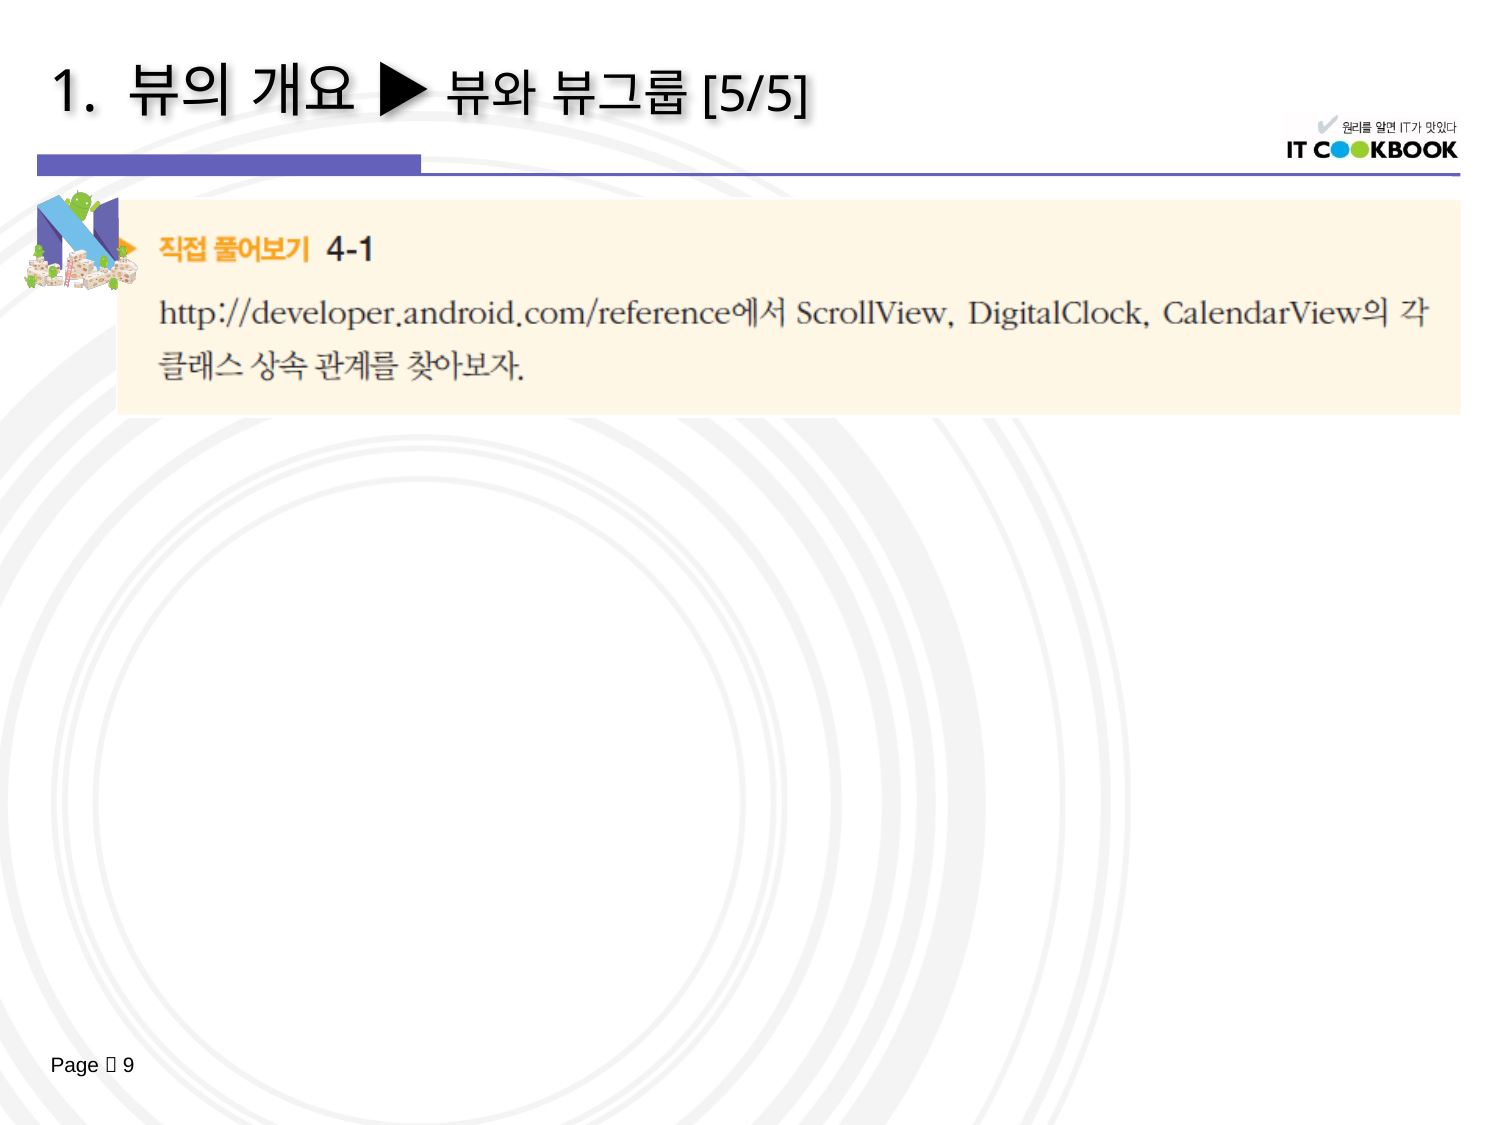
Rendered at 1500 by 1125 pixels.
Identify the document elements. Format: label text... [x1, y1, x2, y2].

picture [0, 35, 1500, 1125]
title 1. 뷰의 개요 ▶ 뷰와 뷰그룹[5/5] [48, 53, 1448, 161]
